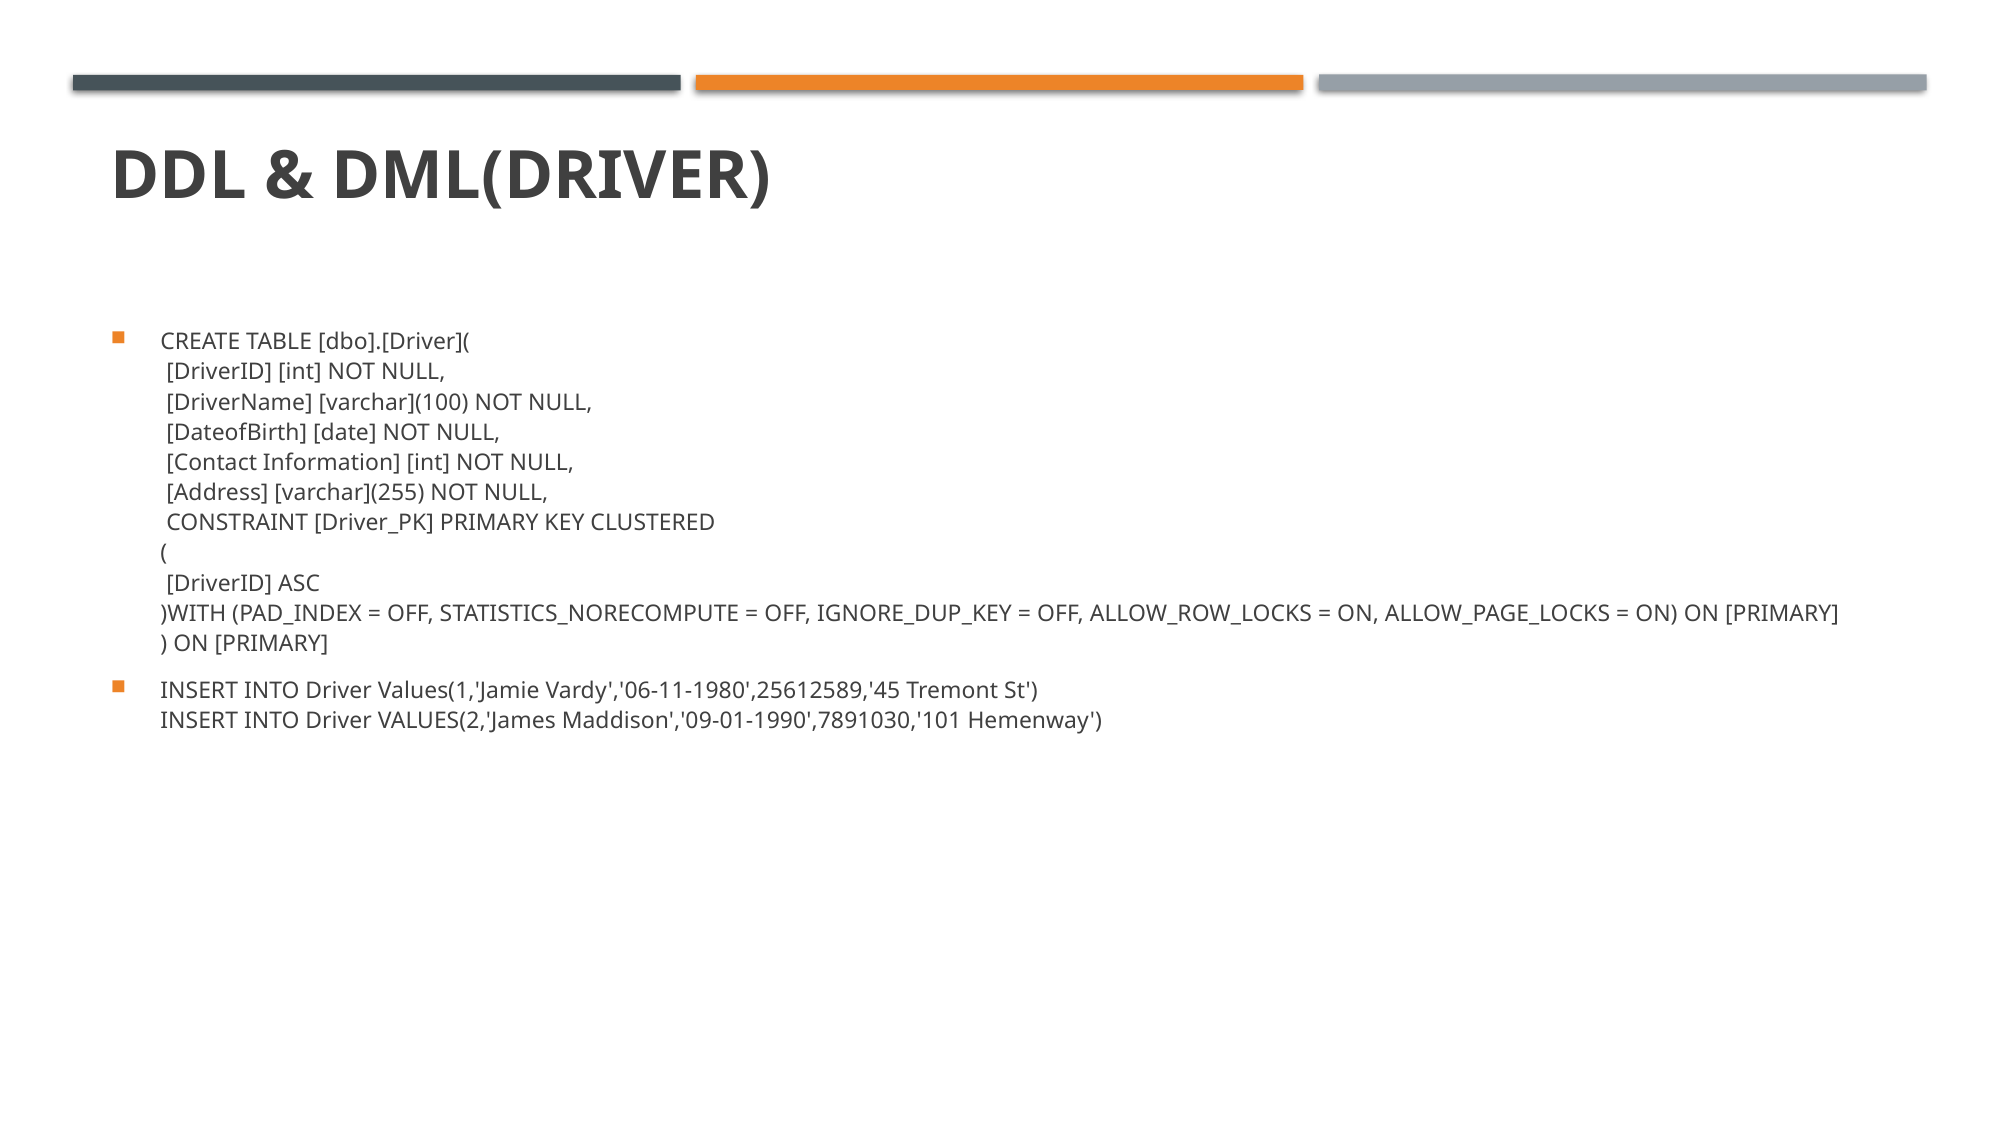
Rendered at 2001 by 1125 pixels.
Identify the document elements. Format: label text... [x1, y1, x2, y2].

title DDL & DML(DRIVER) [95, 115, 1905, 221]
list CREATE TABLE [dbo].[Driver]( [DriverID] [int] NOT NULL, [DriverName] [varchar](100) NOT NULL, [DateofBirth] [date] NOT NULL, [Contact Information] [int] NOT NULL, [Address] [varchar](255) NOT NULL, CONSTRAINT [Driver_PK] PRIMARY KEY CLUSTERED ( [DriverID] ASC )WITH (PAD_INDEX = OFF, STATISTICS_NORECOMPUTE = OFF, IGNORE_DUP_KEY = OFF, ALLOW_ROW_LOCKS = ON, ALLOW_PAGE_LOCKS = ON) ON [PRIMARY] ) ON [PRIMARY] INSERT INTO Driver Values(1,'Jamie Vardy','06-11-1980',25612589,'45 Tremont St') INSERT INTO Driver VALUES(2,'James Maddison','09-01-1990',7891030,'101 Hemenway') [95, 230, 1905, 827]
